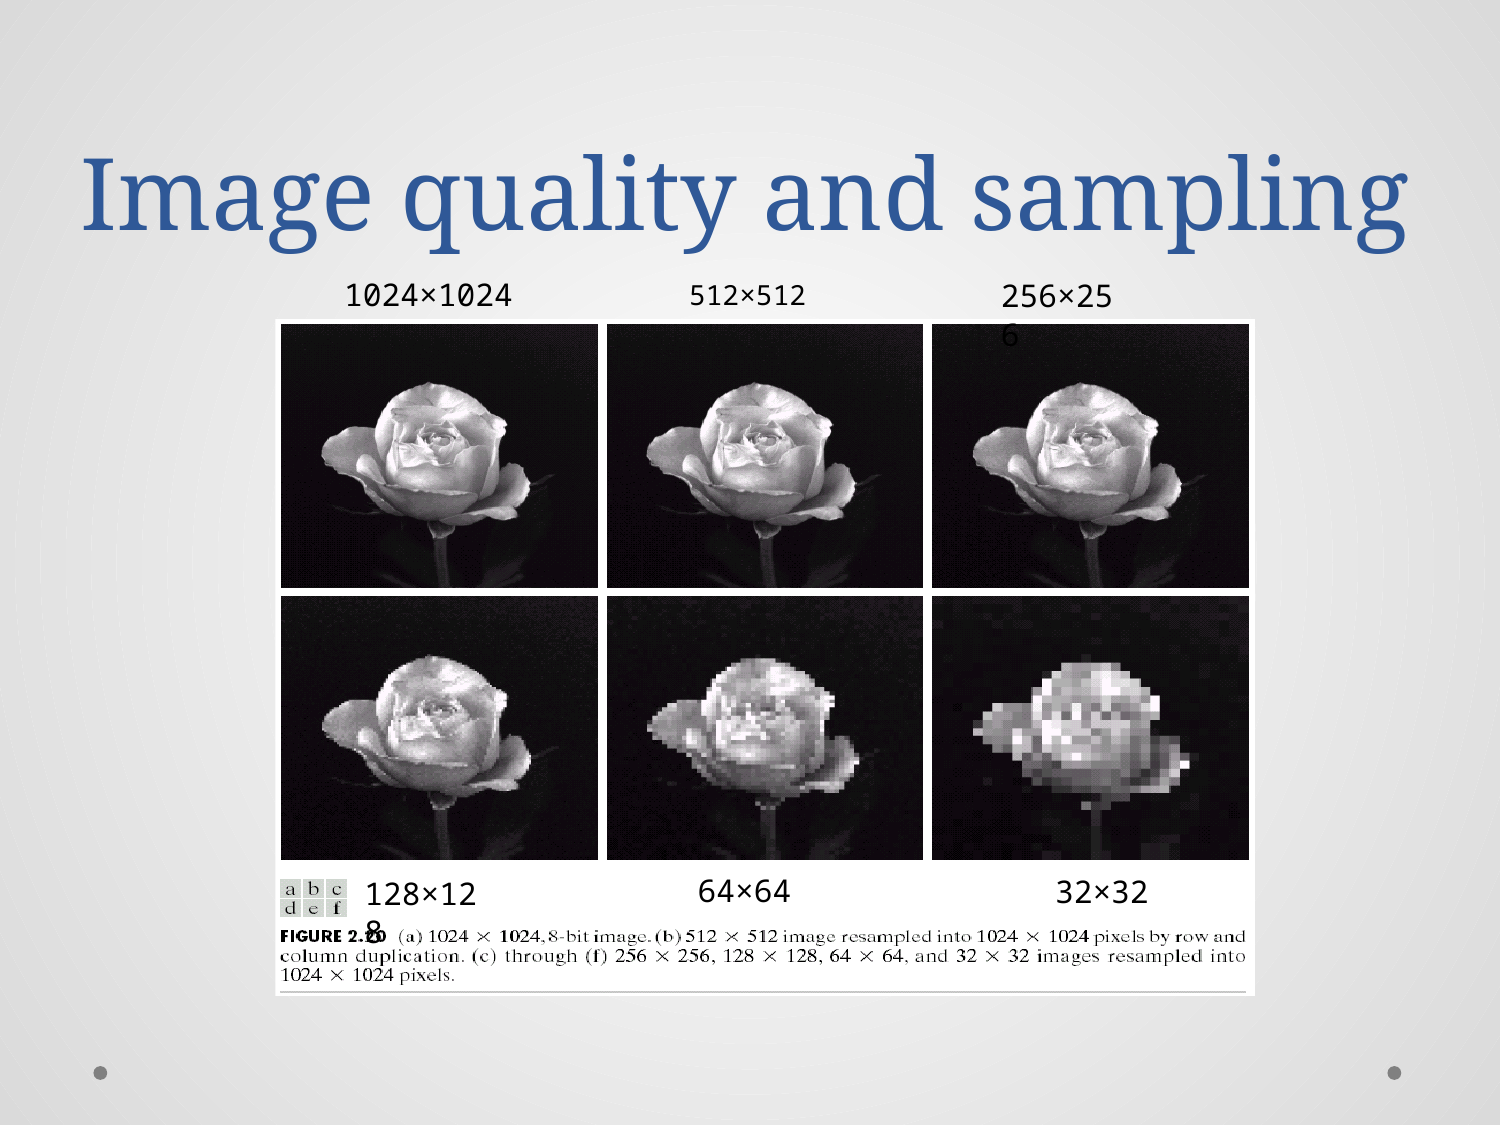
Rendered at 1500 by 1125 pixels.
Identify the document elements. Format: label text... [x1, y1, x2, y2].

text_box 128×128 [362, 873, 495, 951]
text_box 1024×1024 512×512 [342, 277, 818, 316]
text_box 256×256 [999, 275, 1131, 353]
text_box [275, 319, 1255, 996]
title Image quality and sampling [30, 10, 1450, 258]
text_box 32×32 [1053, 871, 1154, 910]
text_box 64×64 [696, 870, 796, 909]
